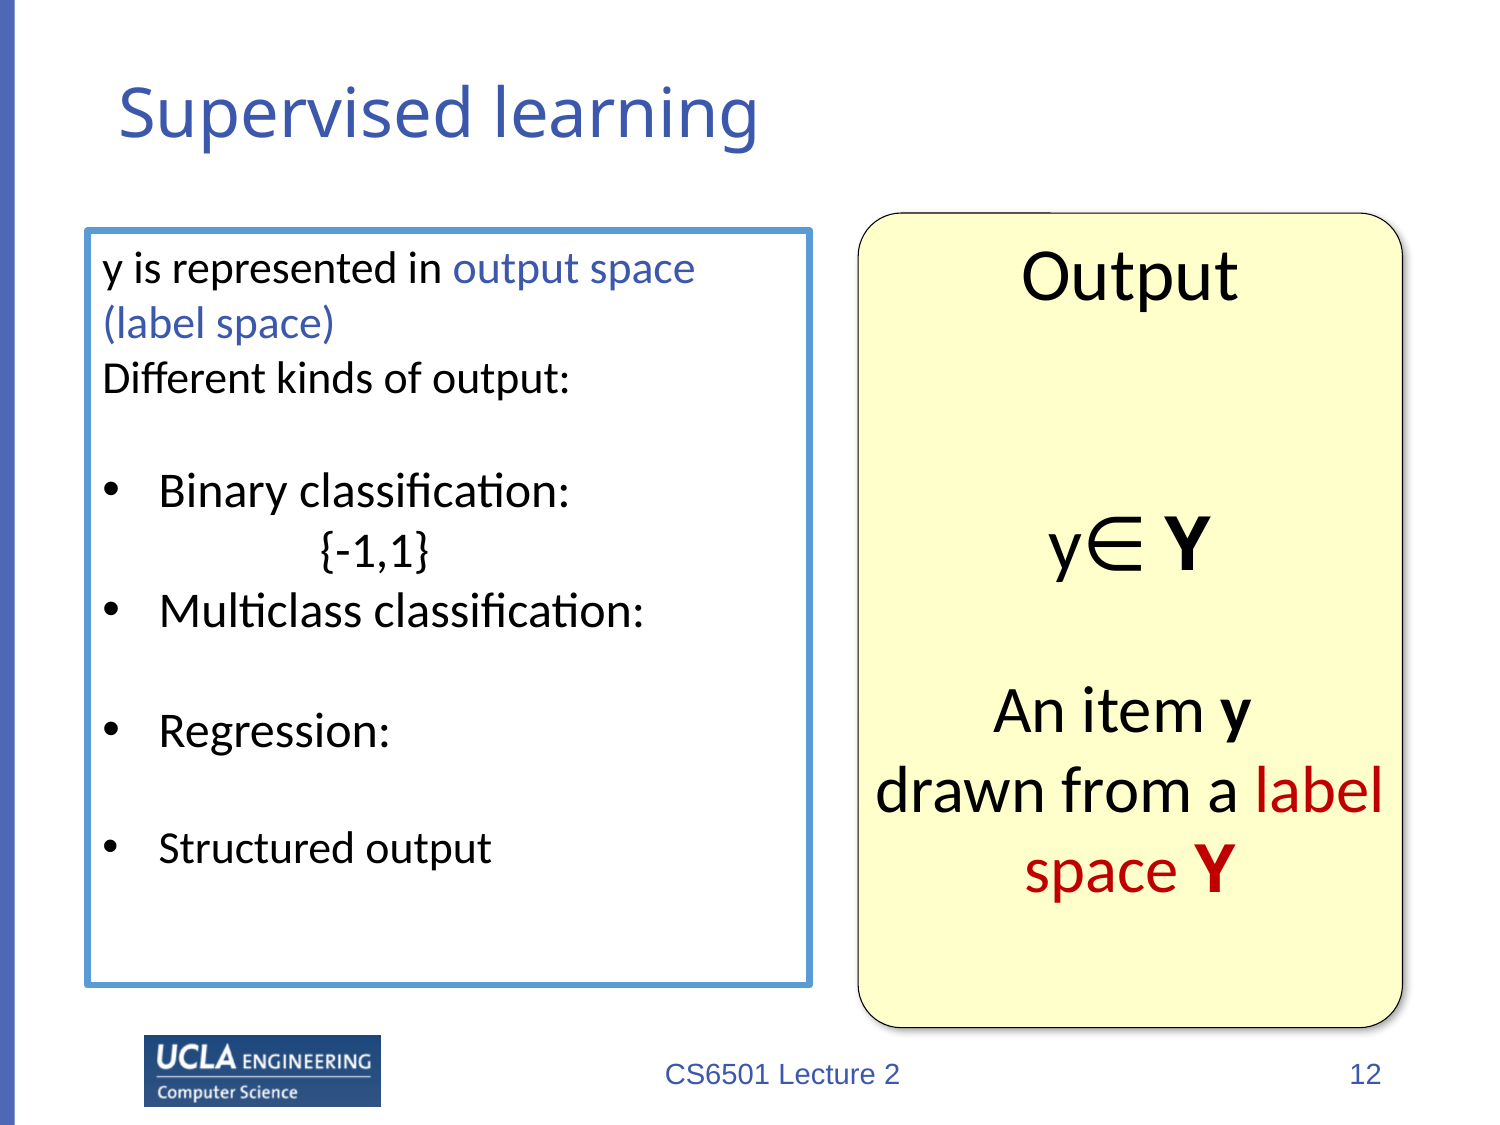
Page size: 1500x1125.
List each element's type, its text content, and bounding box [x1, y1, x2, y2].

footer CS6501 Lecture 2 [496, 1042, 1069, 1103]
text_box Output y∈ Y An item y drawn from a label space Y [857, 212, 1404, 1029]
slide_number 12 [1177, 1042, 1397, 1103]
title Supervised learning [103, 59, 1397, 171]
picture [144, 1035, 381, 1107]
